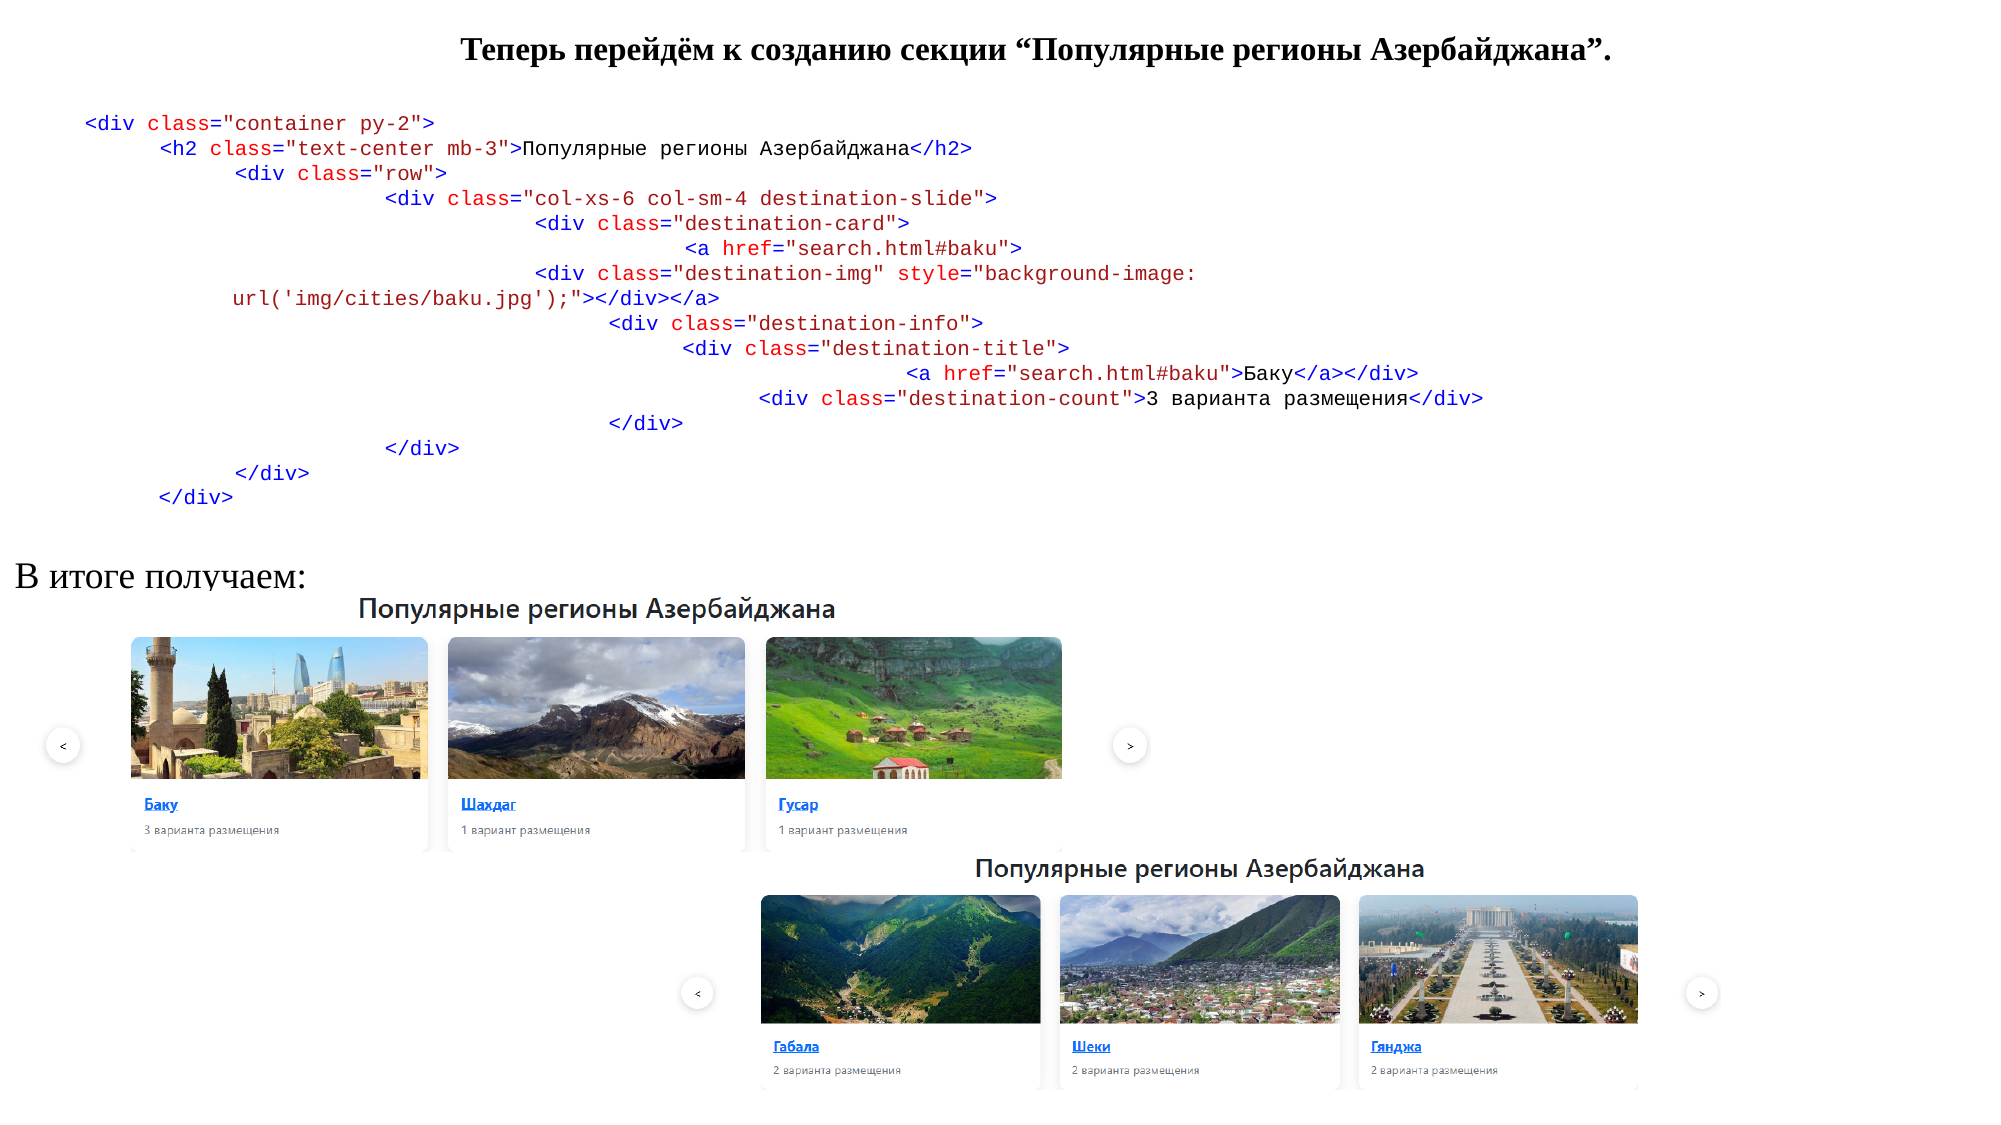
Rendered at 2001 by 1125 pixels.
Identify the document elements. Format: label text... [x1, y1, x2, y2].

text_box В итоге получаем: [0, 521, 1000, 604]
text_box <div class="container py-2"> <h2 class="text-center mb-3">Популярные регионы Азербайджана</h2> <div class="row"> <div class="col-xs-6 col-sm-4 destination-slide"> <div class="destination-card"> <a href="search.html#baku"> <div class="destination-img" style="background-image: url('img/cities/baku.jpg');"></div></a> <div class="destination-info"> <div class="destination-title"> <a href="search.html#baku">Баку</a></div> <div class="destination-count">3 варианта размещения</div> </div> </div> </div> </div> [70, 102, 2000, 517]
text_box Теперь перейдём к созданию секции “Популярные регионы Азербайджана”. [0, 0, 2000, 75]
picture [27, 591, 1721, 1093]
